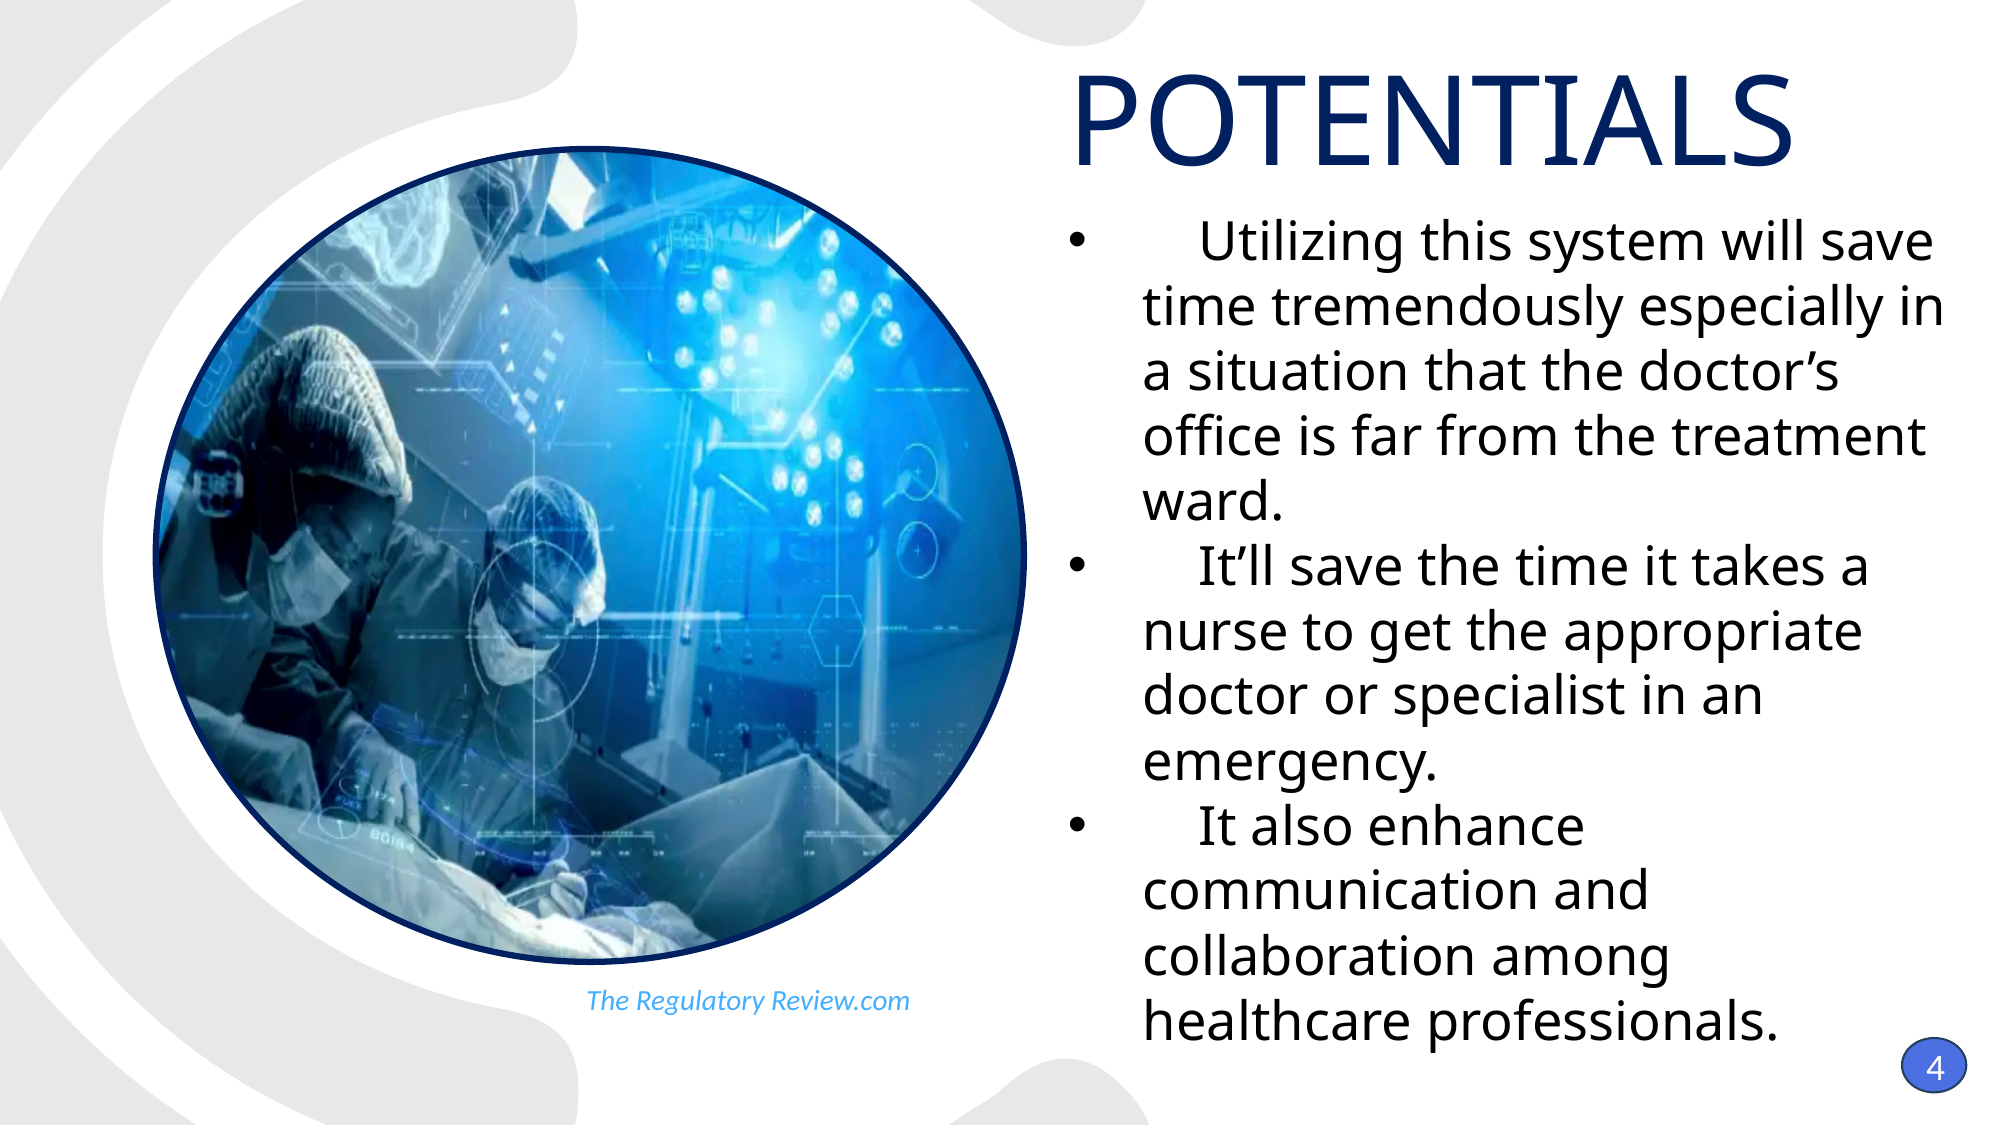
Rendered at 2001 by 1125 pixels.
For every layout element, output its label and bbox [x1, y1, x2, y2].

text_box [569, 32, 1967, 1093]
picture [155, 148, 569, 962]
